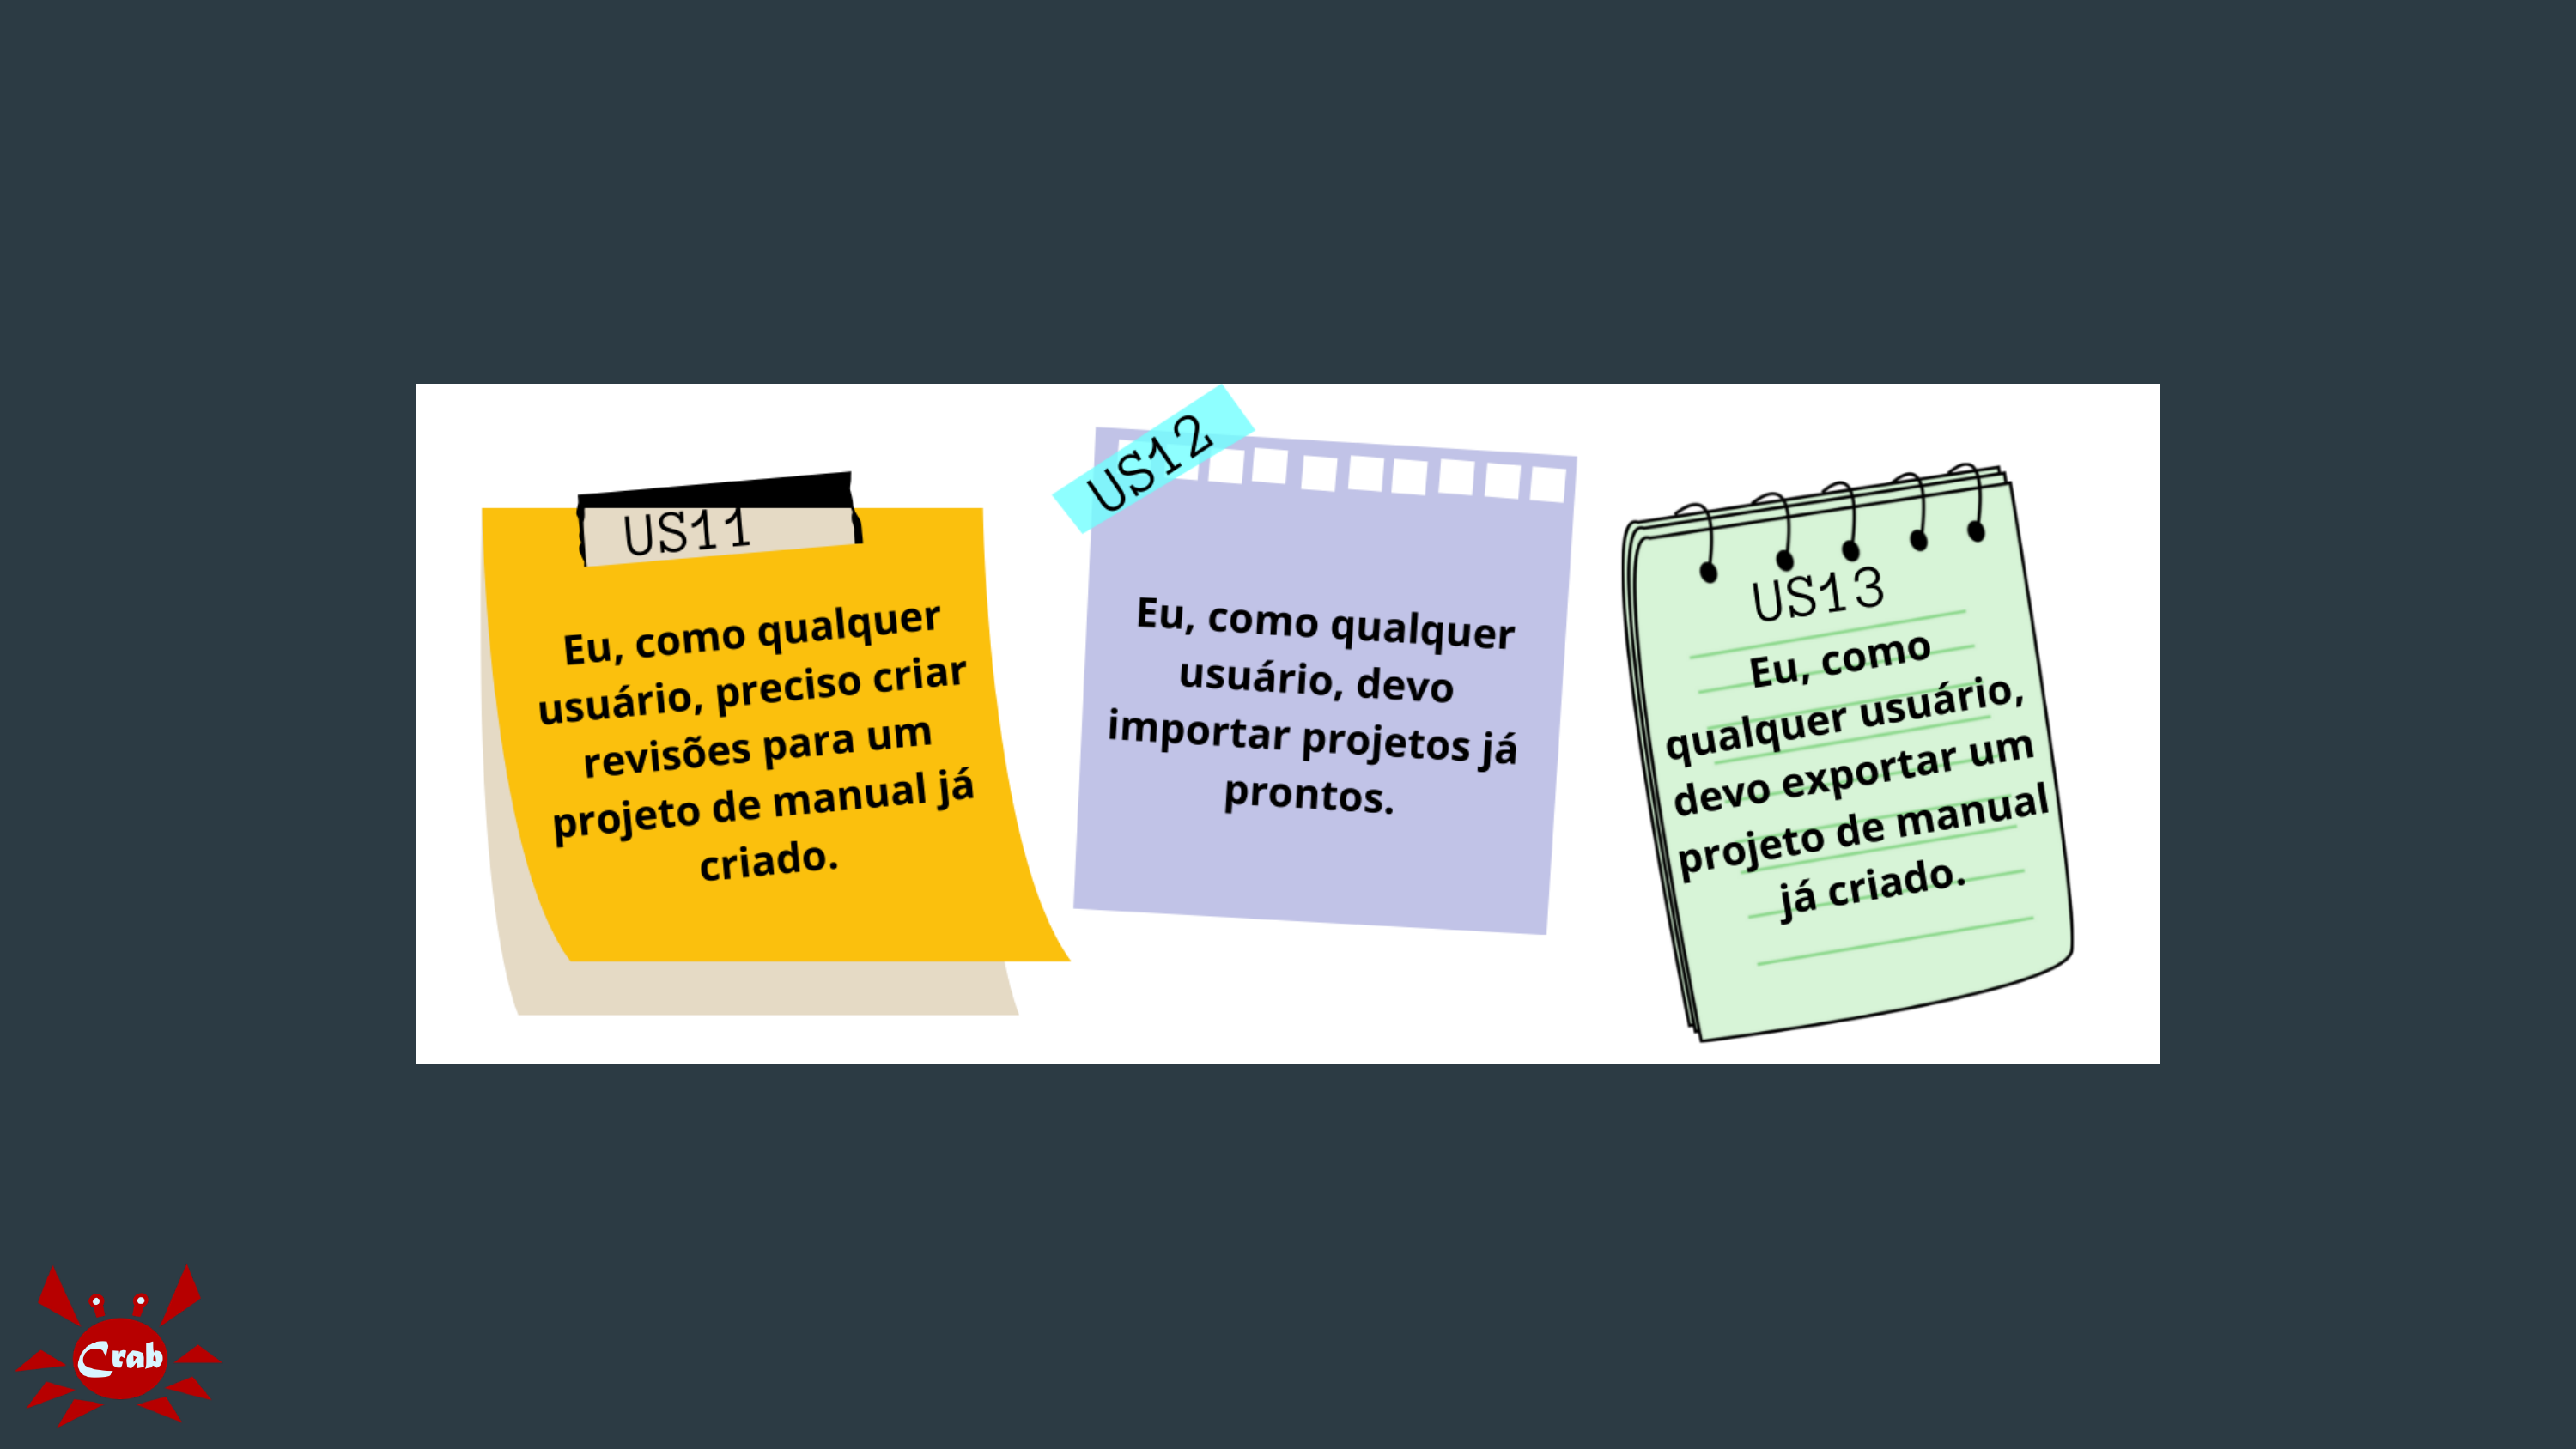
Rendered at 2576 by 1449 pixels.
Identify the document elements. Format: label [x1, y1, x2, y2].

picture [416, 384, 2160, 1065]
picture [0, 1254, 237, 1449]
